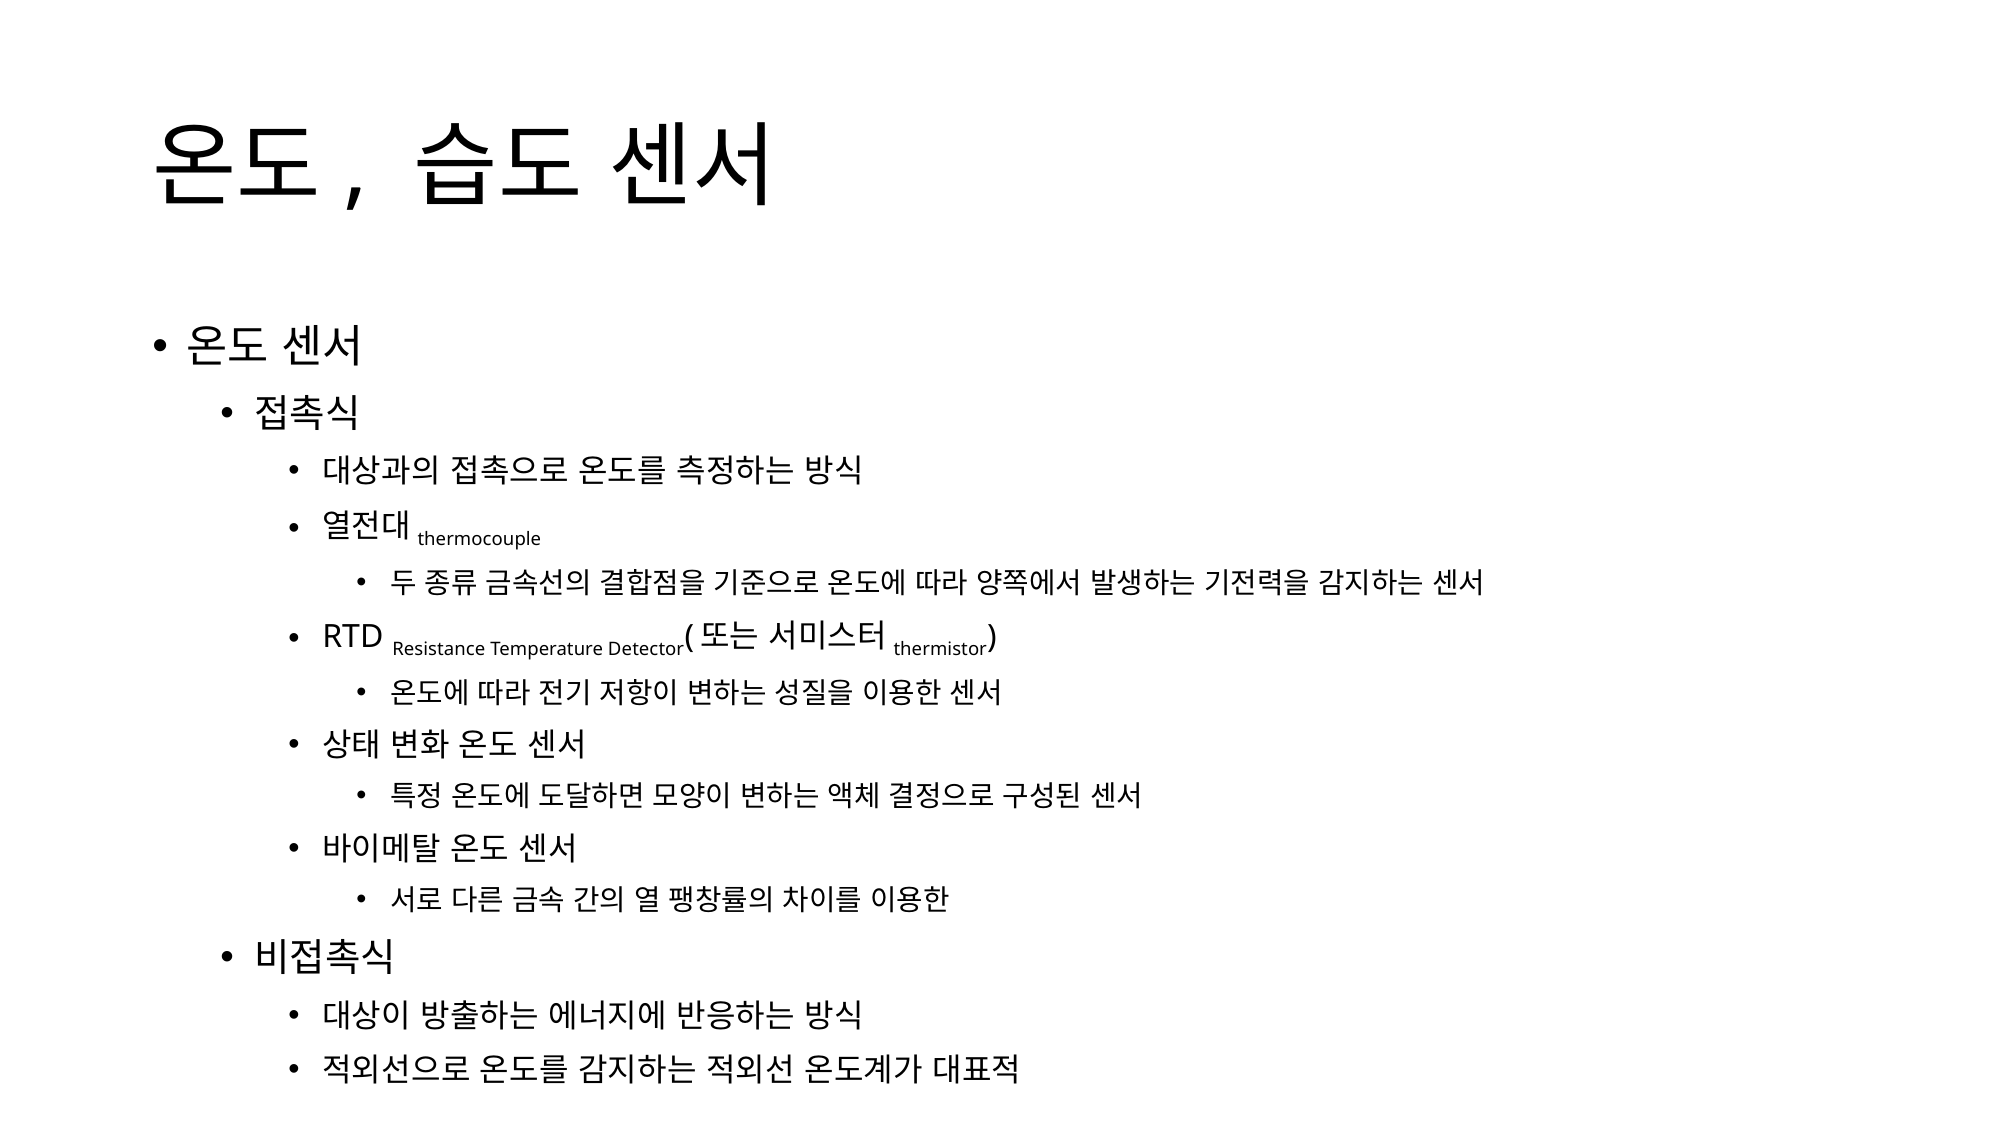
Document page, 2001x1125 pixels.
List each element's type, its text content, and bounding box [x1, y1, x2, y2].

title 온도, 습도 센서 [137, 59, 1863, 278]
list 온도 센서 접촉식 대상과의 접촉으로 온도를 측정하는 방식 열전대thermocouple 두 종류 금속선의 결합점을 기준으로 온도에 따라 양쪽에서 발생하는 기전력을 감지하는 센서 RTD Resistance Temperature Detector(또는 서미스터thermistor) 온도에 따라 전기 저항이 변하는 성질을 이용한 센서 상태 변화 온도 센서 특정 온도에 도달하면 모양이 변하는 액체 결정으로 구성된 센서 바이메탈 온도 센서 서로 다른 금속 간의 열 팽창률의 차이를 이용한 비접촉식 대상이 방출하는 에너지에 반응하는 방식 적외선으로 온도를 감지하는 적외선 온도계가 대표적 [137, 299, 1863, 1099]
